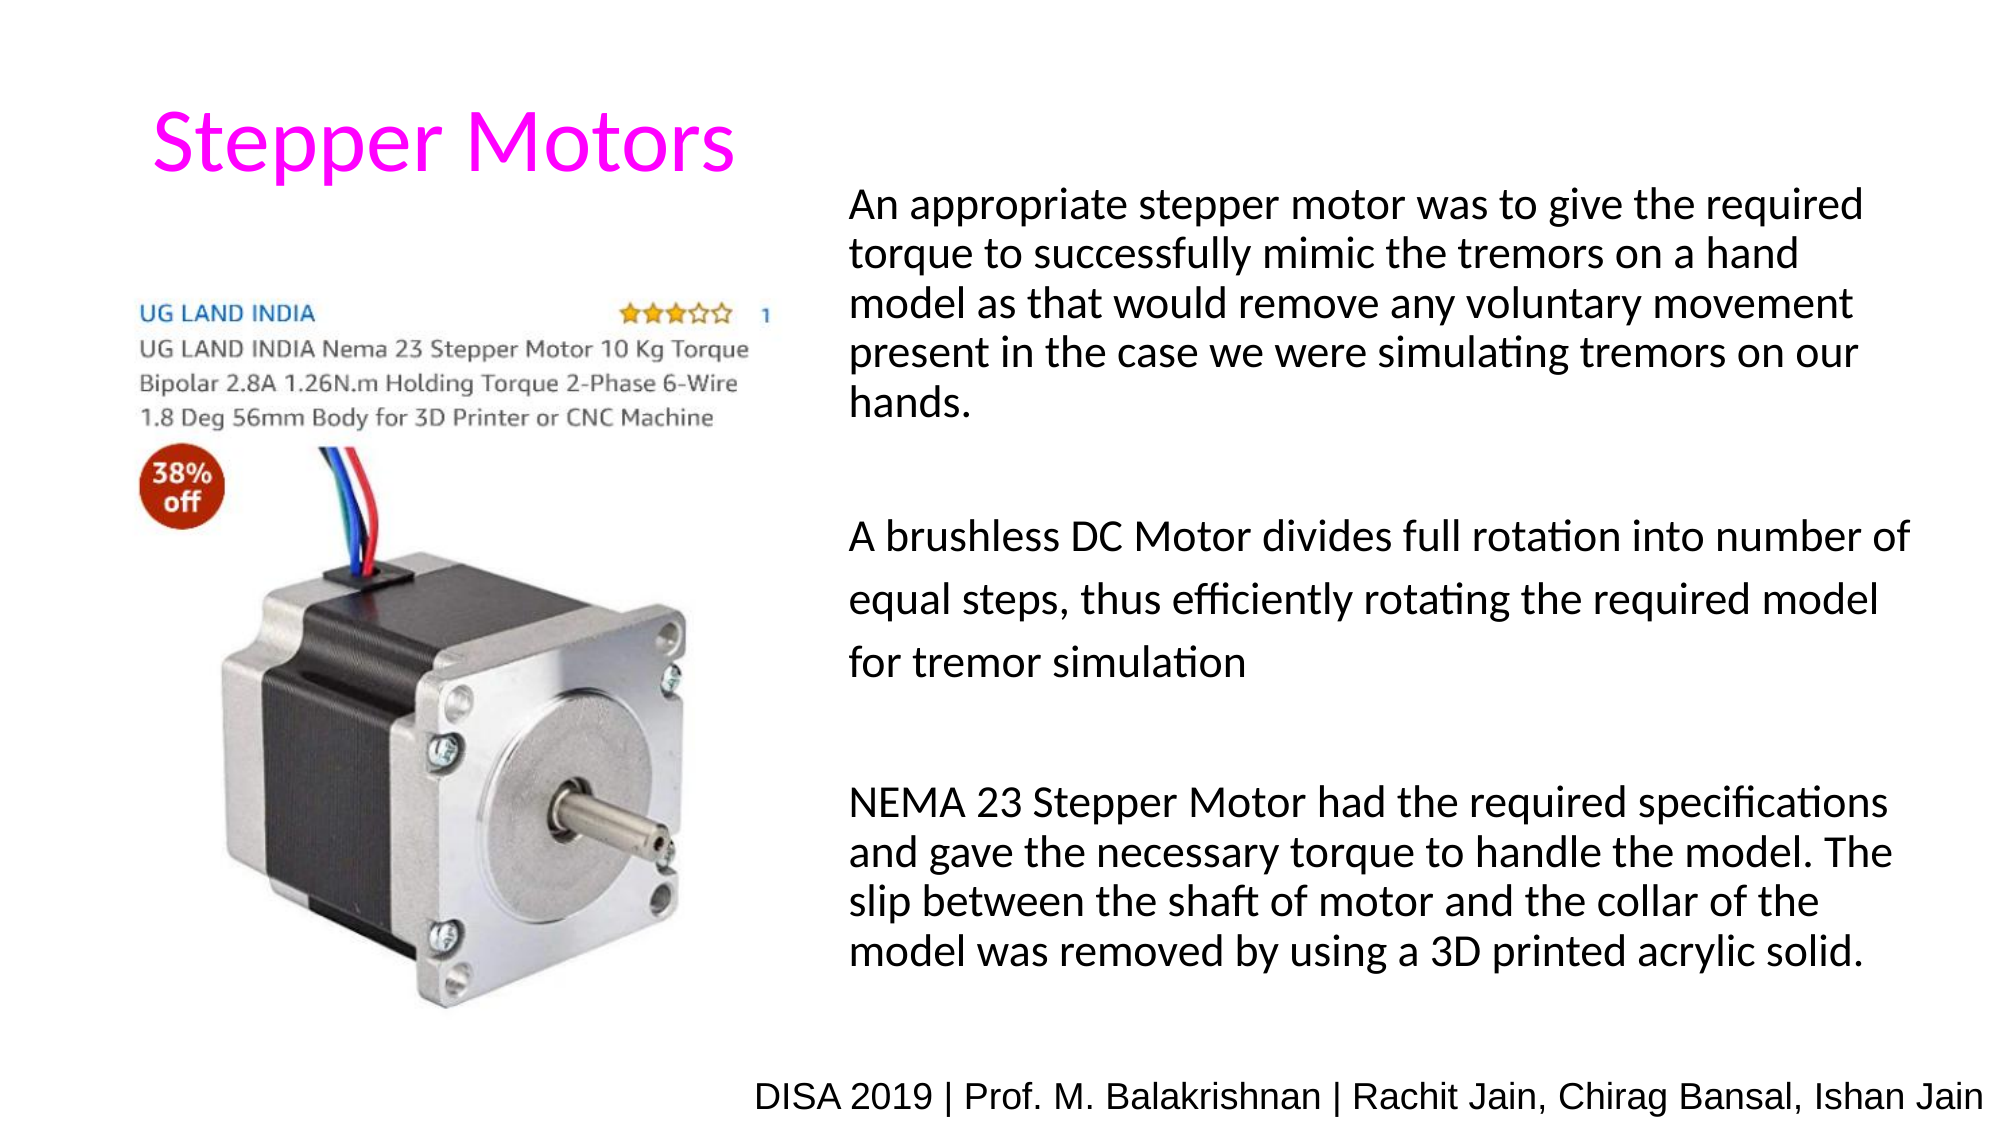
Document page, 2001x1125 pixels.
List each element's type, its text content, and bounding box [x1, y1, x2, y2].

list An appropriate stepper motor was to give the required torque to successfully mimic the tremors on a hand model as that would remove any voluntary movement present in the case we were simulating tremors on our hands. A brushless DC Motor divides full rotation into number of equal steps, thus efficiently rotating the required model for tremor simulation NEMA 23 Stepper Motor had the required specifications and gave the necessary torque to handle the model. The slip between the shaft of motor and the collar of the model was removed by using a 3D printed acrylic solid. [833, 172, 1938, 1026]
title Stepper Motors [137, 32, 1863, 251]
picture [113, 277, 799, 1036]
text_box DISA 2019 | Prof. M. Balakrishnan | Rachit Jain, Chirag Bansal, Ishan Jain [657, 1064, 2000, 1125]
